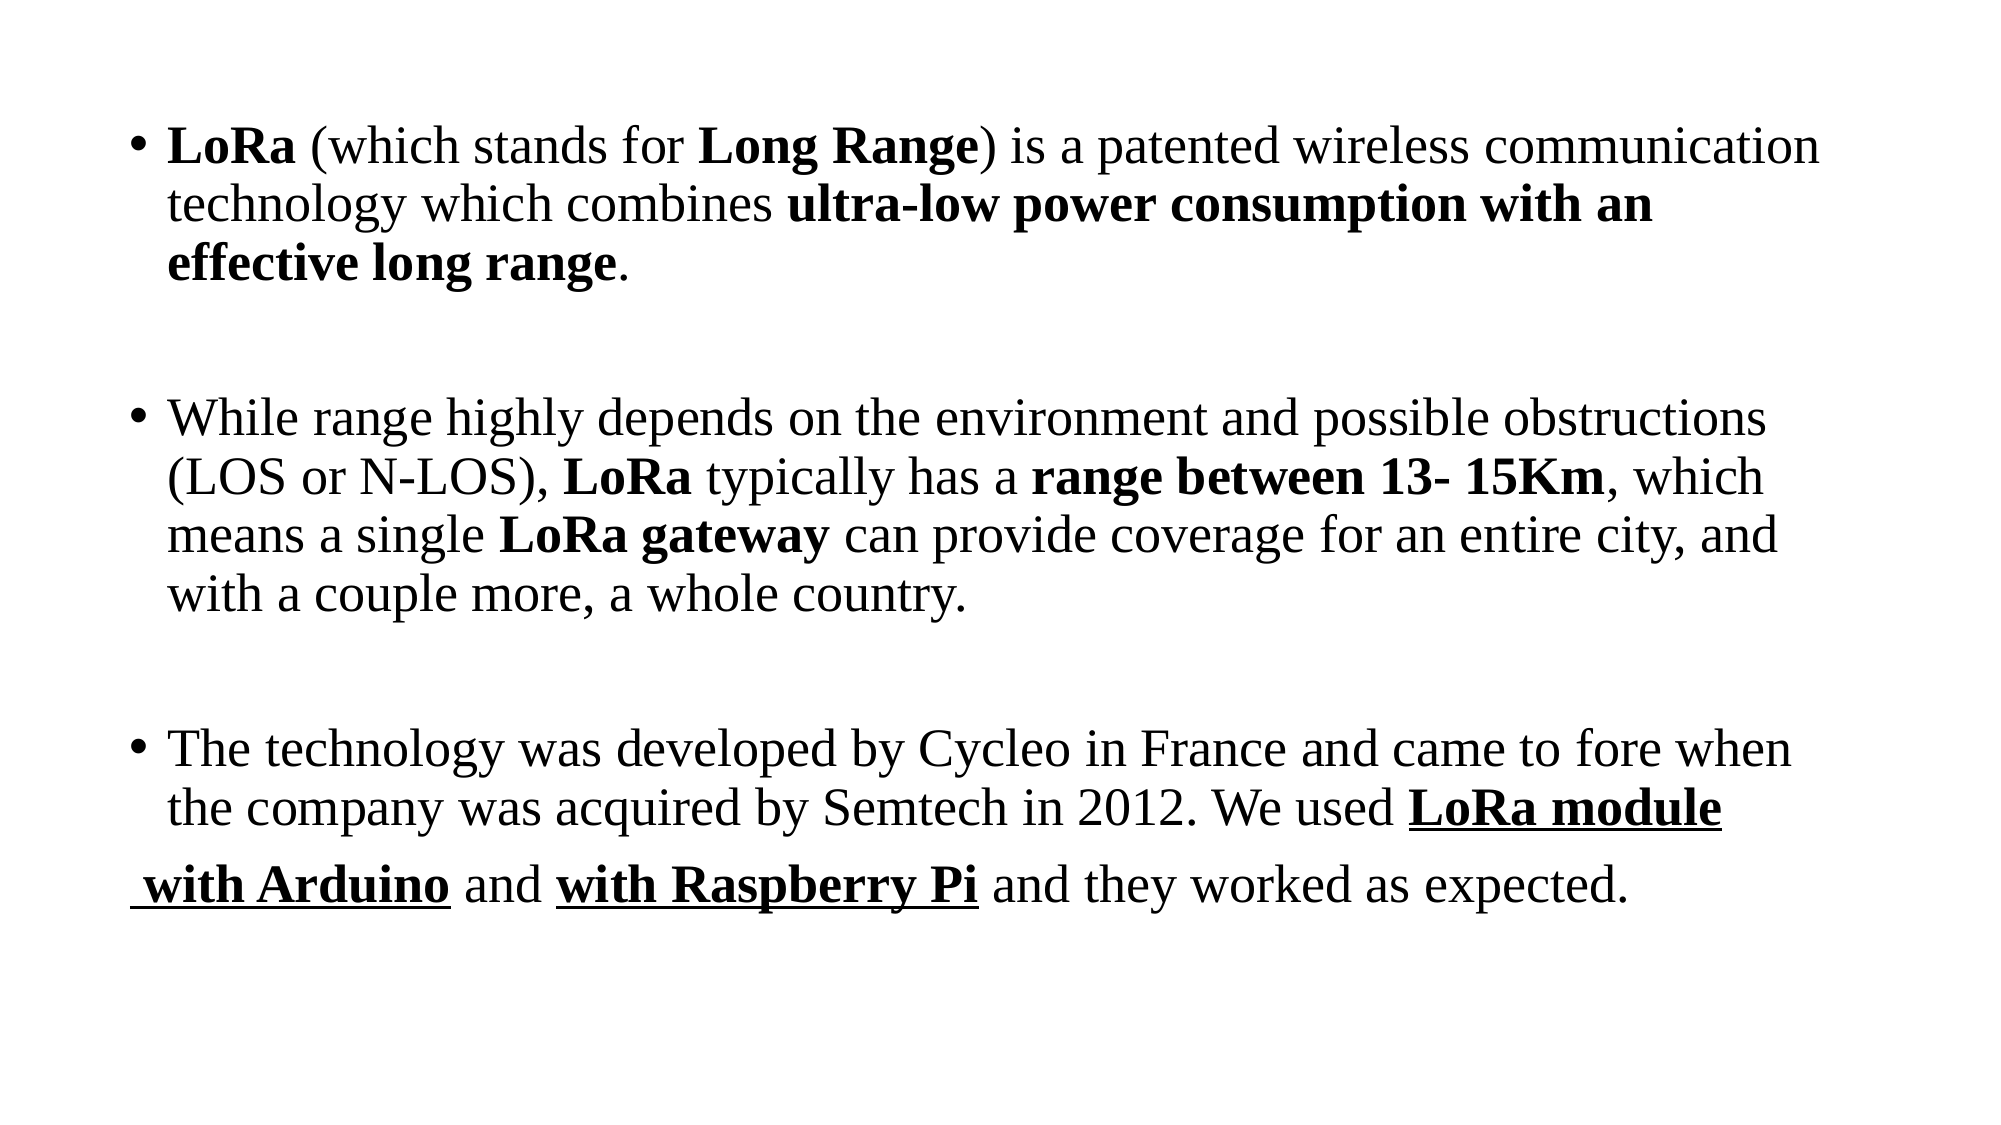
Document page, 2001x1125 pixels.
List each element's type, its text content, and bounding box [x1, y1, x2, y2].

list LoRa (which stands for Long Range) is a patented wireless communication technology which combines ultra-low power consumption with an effective long range. While range highly depends on the environment and possible obstructions (LOS or N-LOS), LoRa typically has a range between 13- 15Km, which means a single LoRa gateway can provide coverage for an entire city, and with a couple more, a whole country. The technology was developed by Cycleo in France and came to fore when the company was acquired by Semtech in 2012. We used LoRa module with Arduino and with Raspberry Pi and they worked as expected. [115, 109, 1872, 925]
